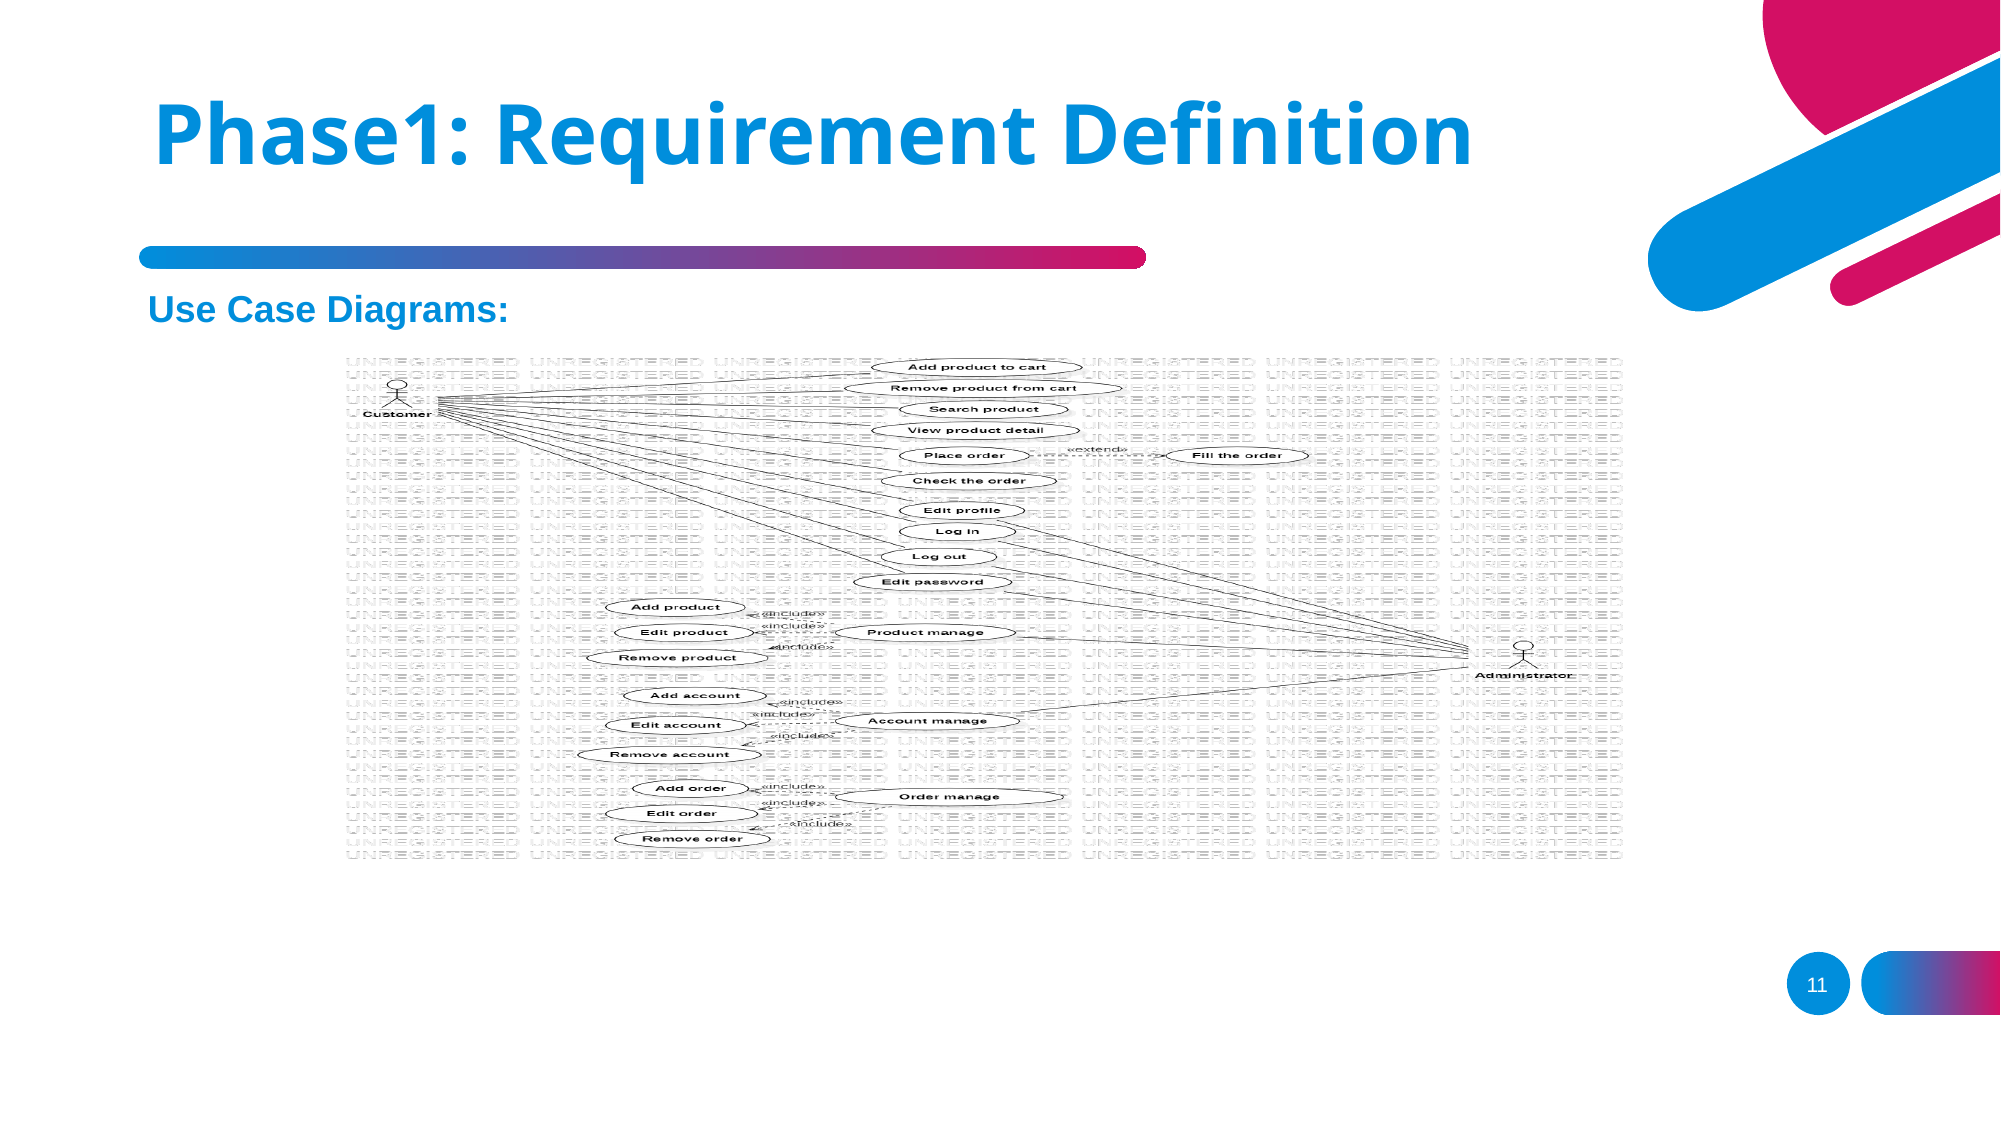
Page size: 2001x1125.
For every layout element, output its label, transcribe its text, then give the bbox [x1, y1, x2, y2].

slide_number 11 [1772, 954, 1863, 1015]
picture [345, 353, 1623, 869]
text_box Use Case Diagrams: [133, 278, 1526, 428]
text_box Phase1: Requirement Definition [137, 59, 1623, 215]
